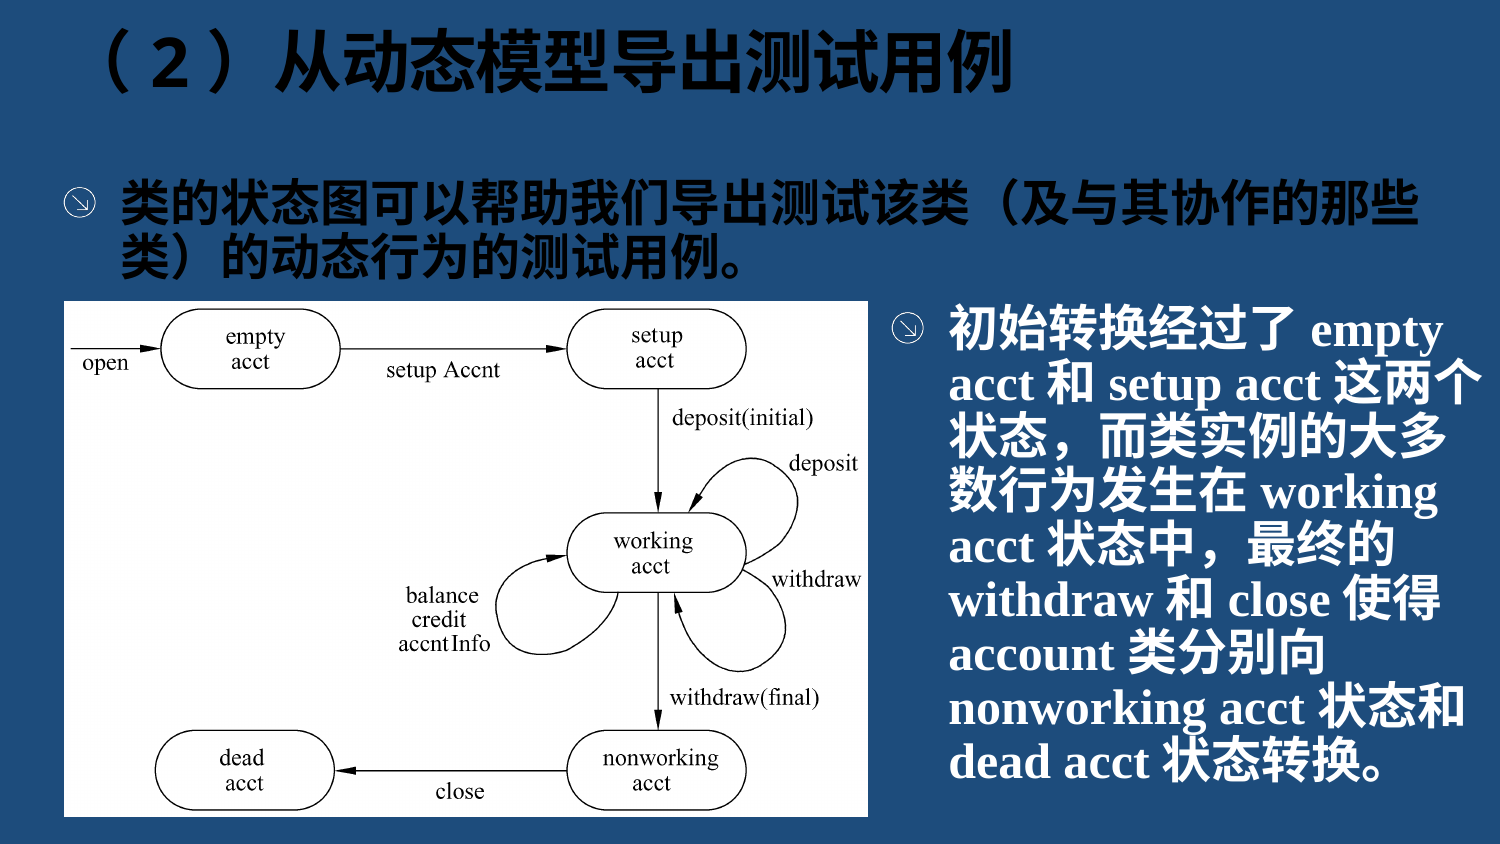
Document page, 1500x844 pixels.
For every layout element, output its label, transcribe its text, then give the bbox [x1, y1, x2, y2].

text_box 初始转换经过了empty acct和setup acct这两个状态，而类实例的大多数行为发生在working acct状态中，最终的withdraw和close使得account类分别向nonworking acct状态和dead acct状态转换。 [891, 303, 1495, 790]
picture [63, 186, 96, 218]
picture [891, 311, 924, 344]
list 类的状态图可以帮助我们导出测试该类（及与其协作的那些类）的动态行为的测试用例。 [63, 178, 1436, 288]
title （2）从动态模型导出测试用例 [63, 28, 1436, 104]
picture [64, 301, 869, 817]
